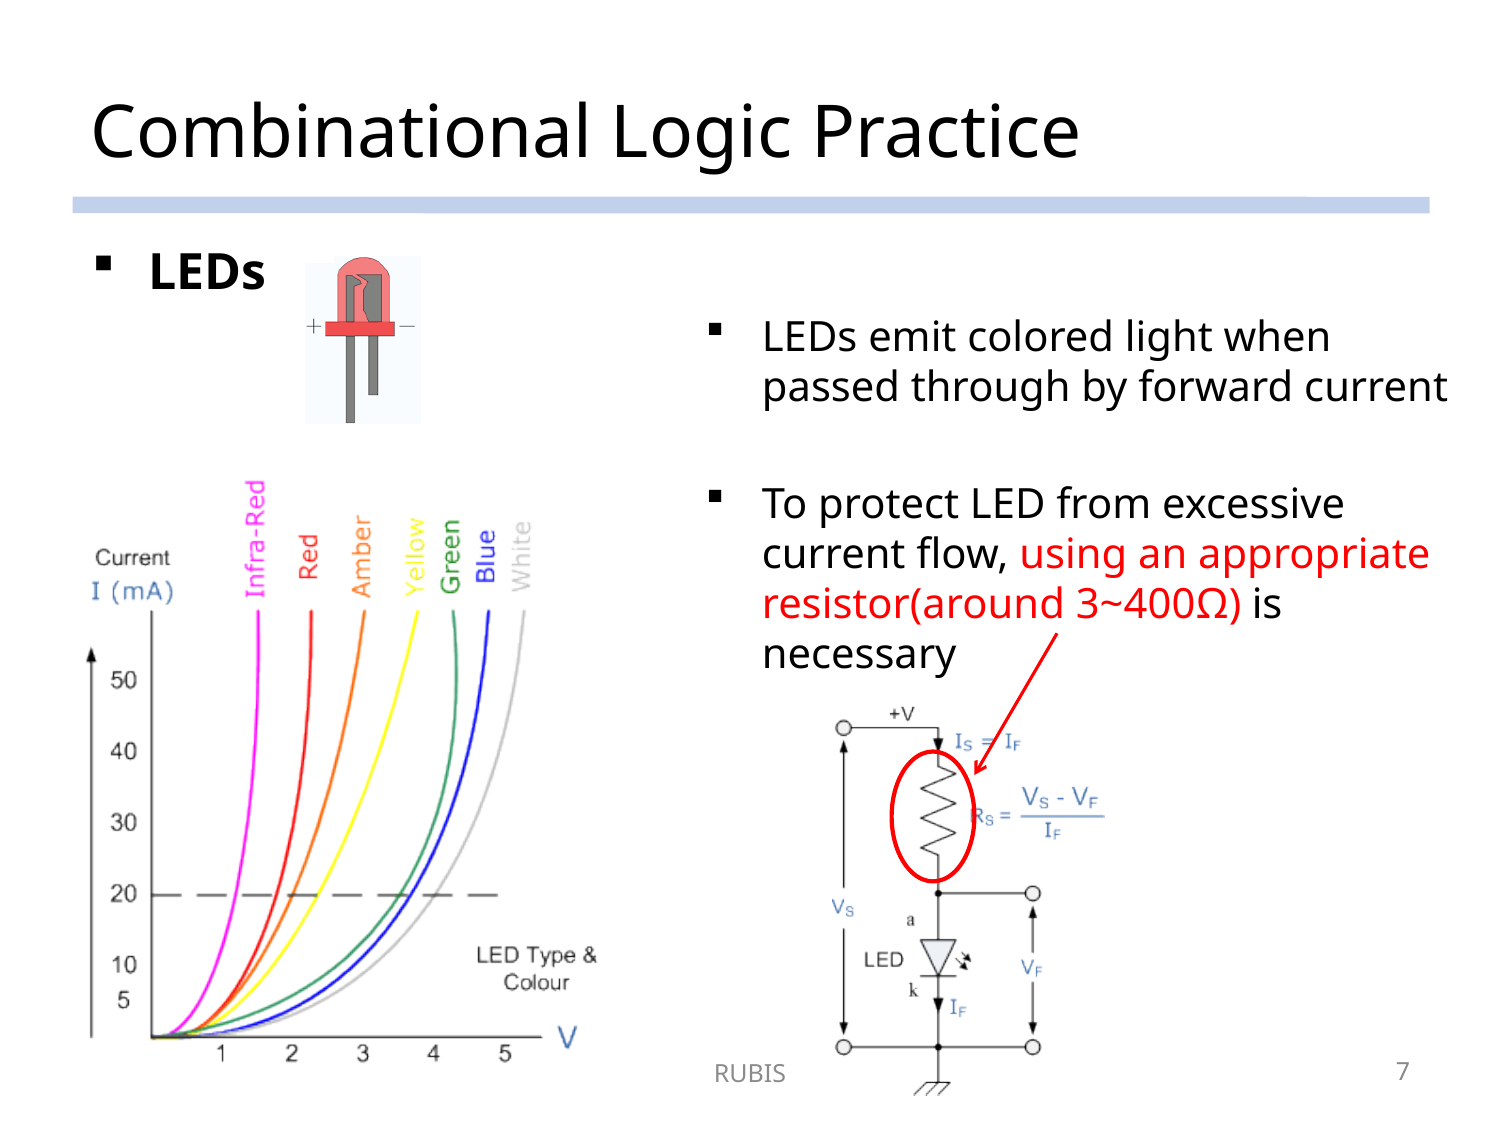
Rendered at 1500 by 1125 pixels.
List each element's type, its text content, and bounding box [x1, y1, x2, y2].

text_box LEDs emit colored light when passed through by forward current To protect LED from excessive current flow, using an appropriate resistor(around 3~400Ω) is necessary [690, 302, 1471, 983]
slide_number 7 [1105, 1042, 1425, 1103]
picture [302, 255, 421, 424]
text_box LEDs [77, 231, 1428, 303]
title Combinational Logic Practice [75, 45, 1425, 211]
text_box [974, 633, 1058, 776]
picture [77, 479, 607, 1071]
footer RUBIS [512, 1042, 831, 1103]
picture [832, 699, 1105, 1096]
